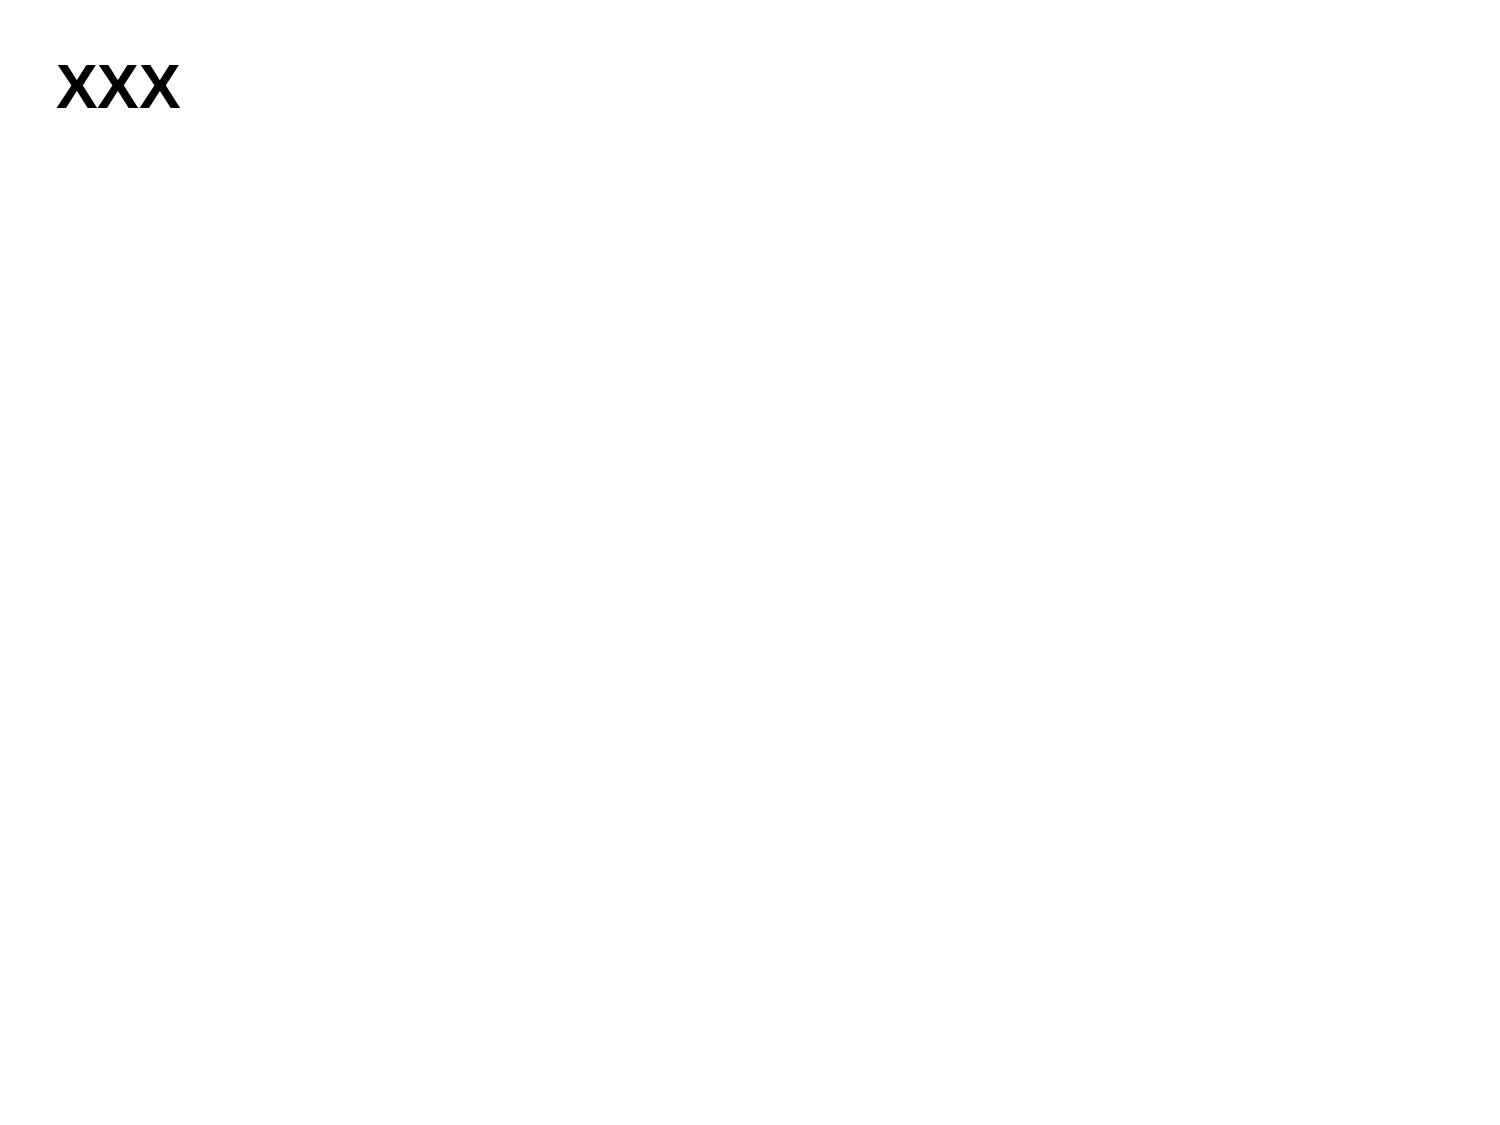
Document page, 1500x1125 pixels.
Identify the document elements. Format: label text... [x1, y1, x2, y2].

text_box XXX [41, 30, 1216, 128]
